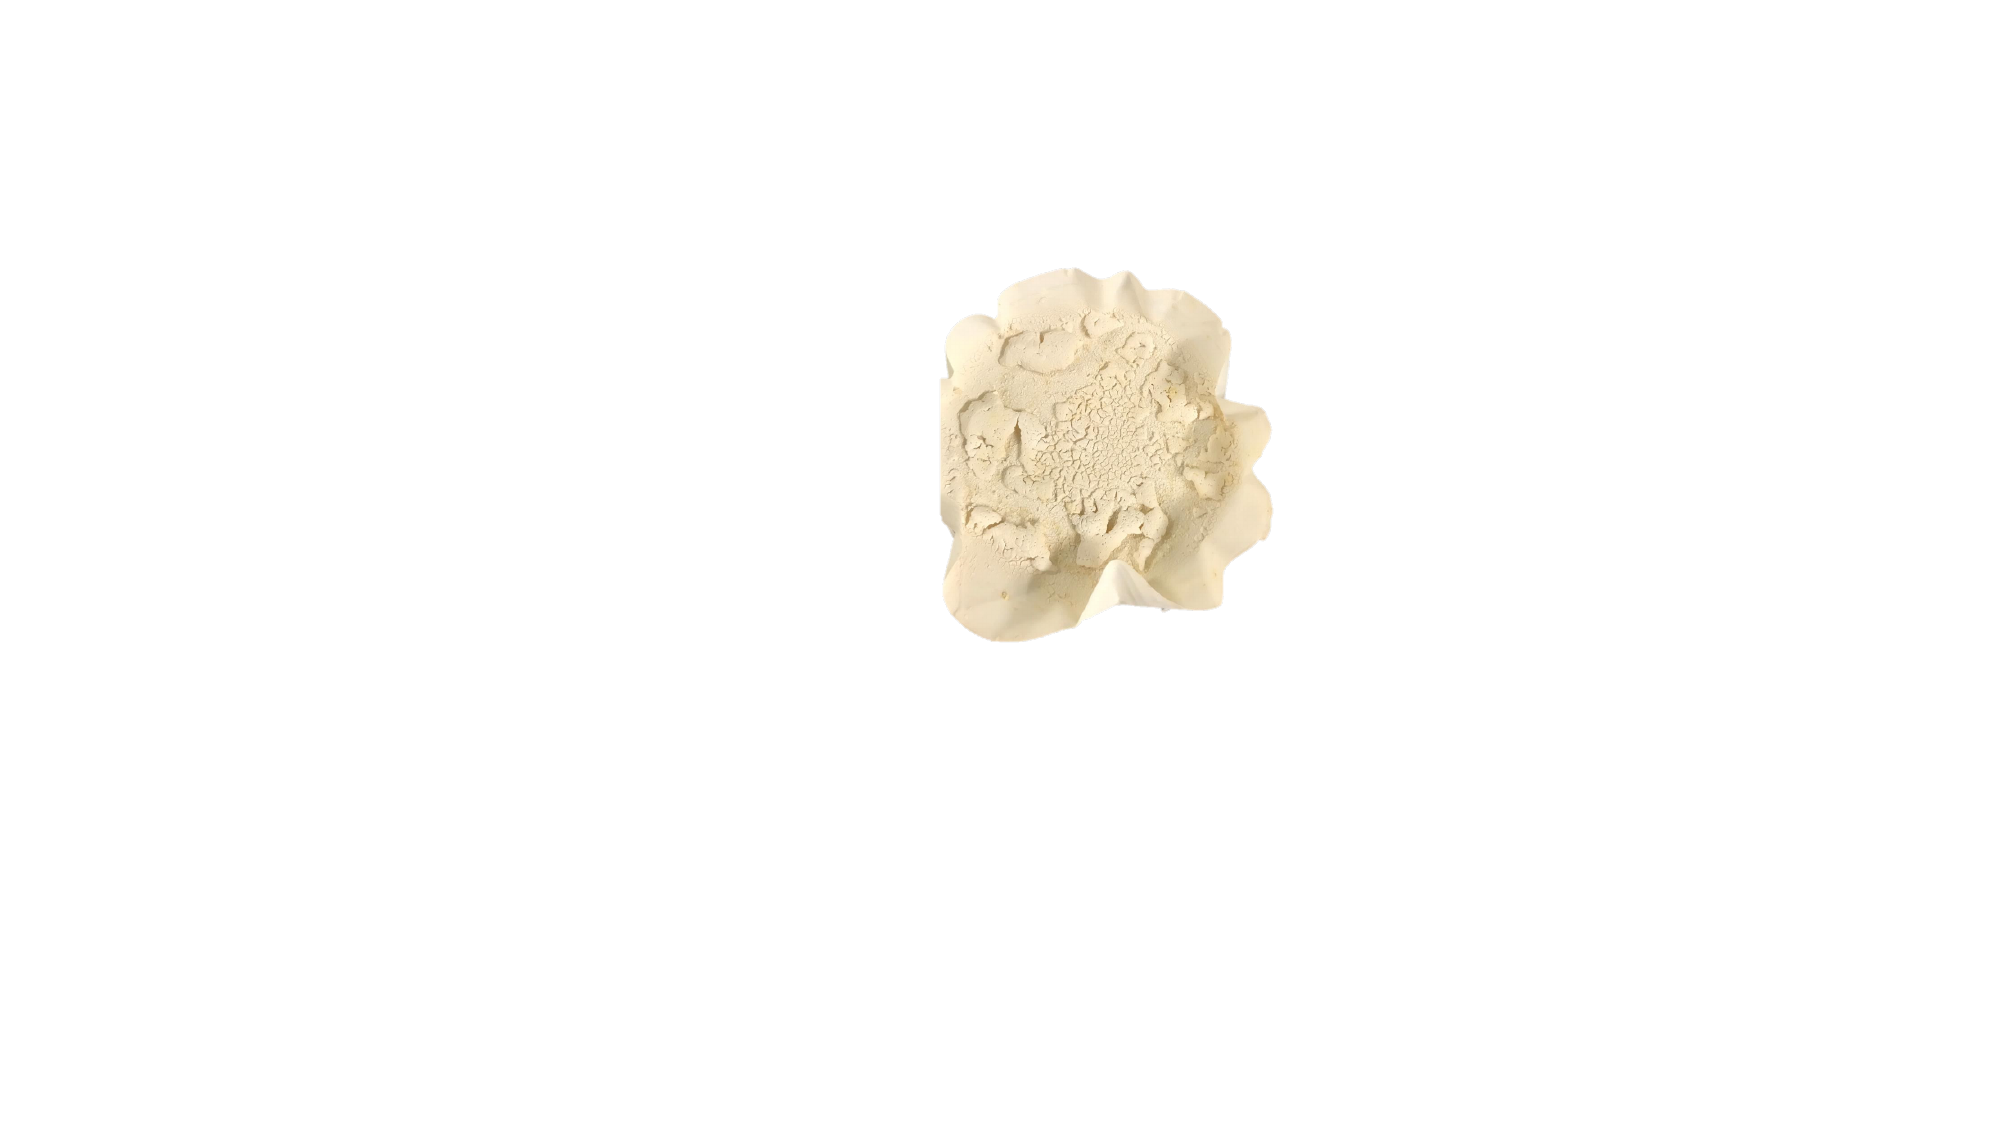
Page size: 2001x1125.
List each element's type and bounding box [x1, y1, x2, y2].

picture [897, 147, 1329, 723]
